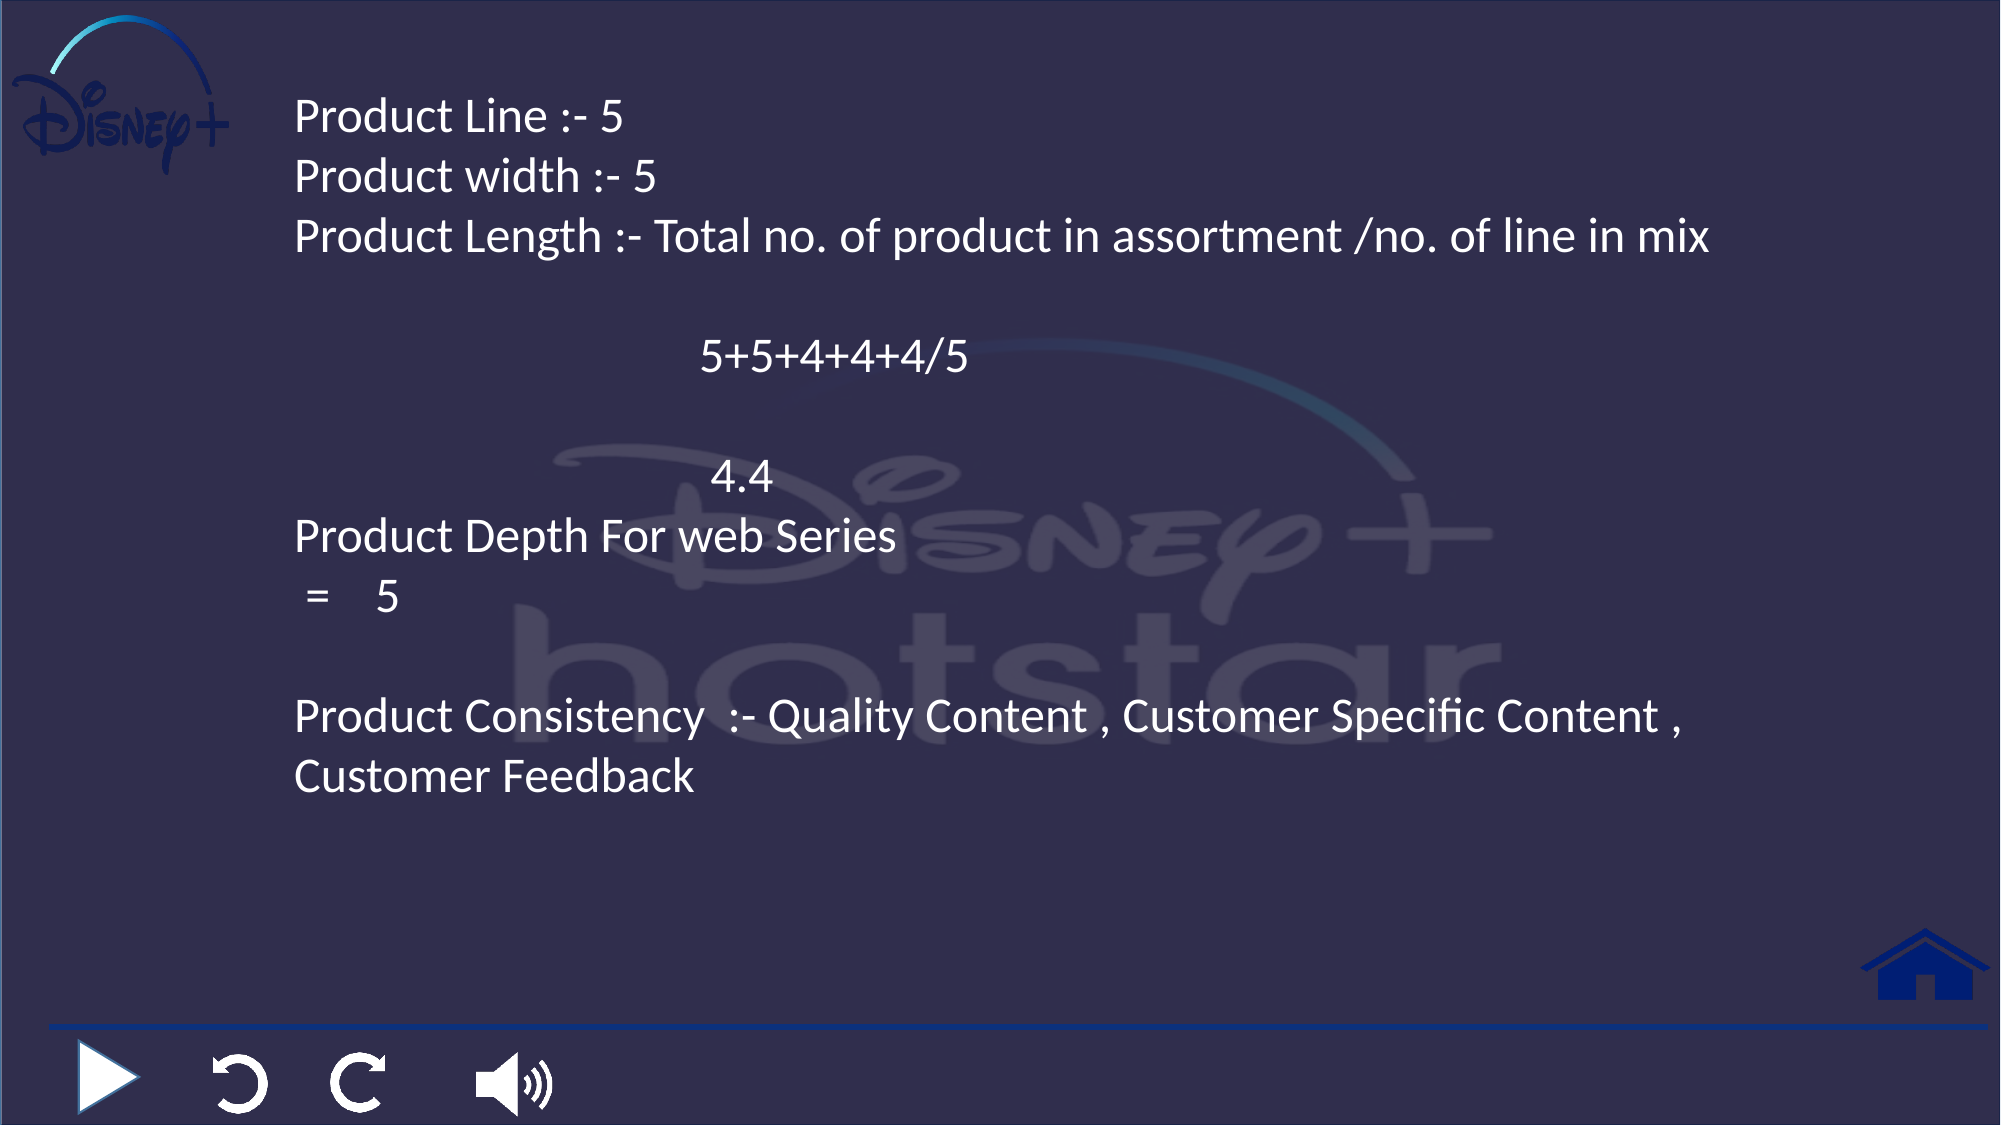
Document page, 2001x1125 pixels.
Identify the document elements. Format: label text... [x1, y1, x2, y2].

picture [472, 1038, 563, 1125]
text_box Product Line :- 5 Product width :- 5 Product Length :- Total no. of product in assortment /no. of line in mix 5+5+4+4+4/5 4.4 Product Depth For web Series = 5 Product Consistency :- Quality Content , Customer Specific Content , Customer Feedback [279, 74, 1838, 855]
text_box [77, 1038, 142, 1116]
picture [1849, 916, 2000, 1011]
picture [322, 1044, 397, 1120]
picture [12, 15, 229, 175]
text_box [1, 0, 2000, 1125]
picture [205, 1046, 280, 1121]
